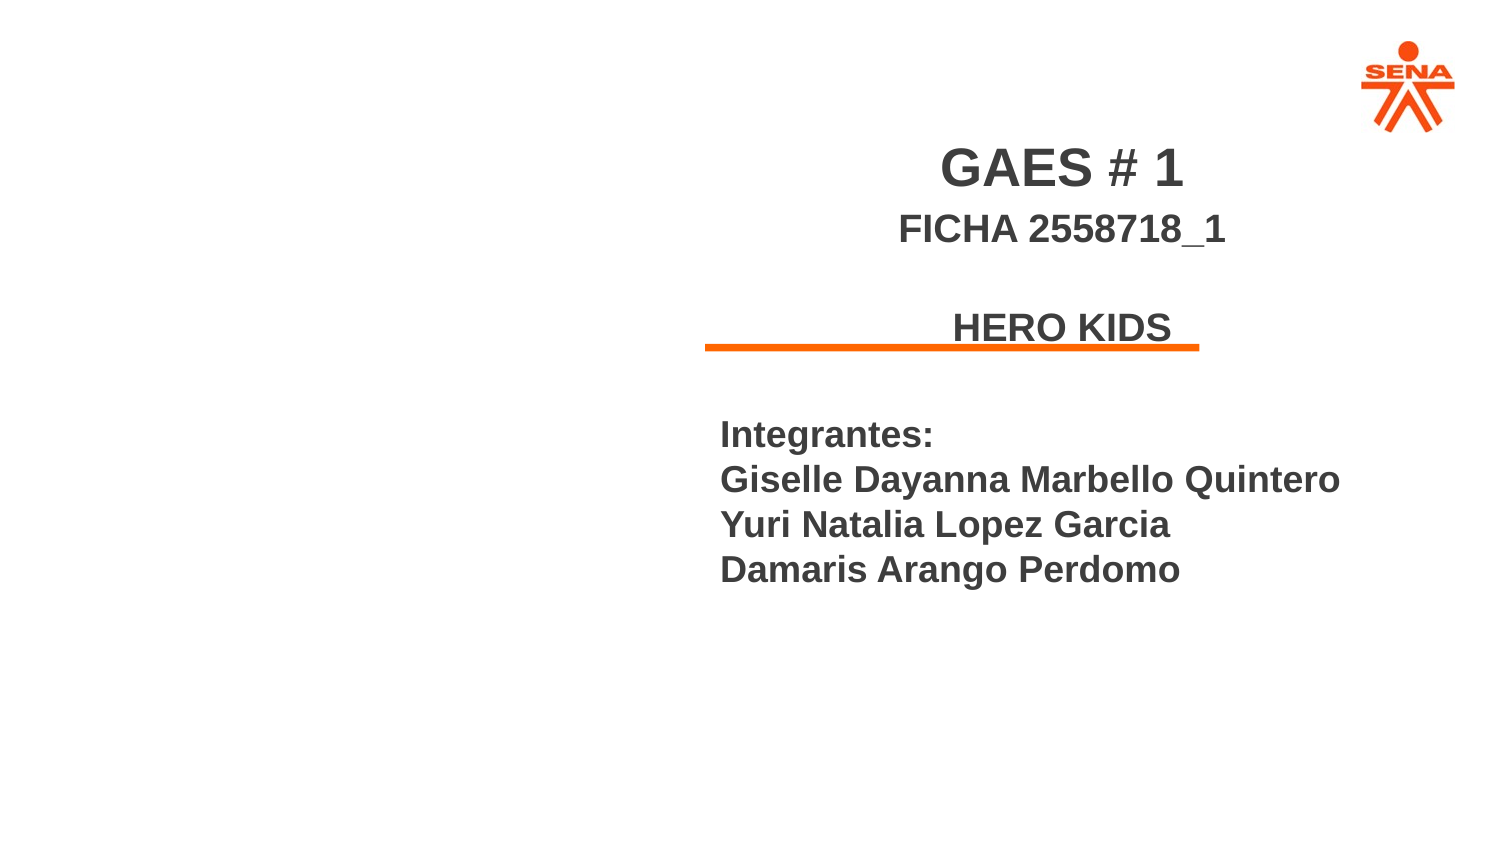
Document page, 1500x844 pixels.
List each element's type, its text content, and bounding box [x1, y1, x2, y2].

text_box [705, 343, 1200, 352]
text_box Integrantes: Giselle Dayanna Marbello Quintero Yuri Natalia Lopez Garcia Damaris Arango Perdomo [718, 407, 1419, 590]
picture [1361, 41, 1455, 133]
text_box FICHA 2558718_1 HERO KIDS [680, 201, 1445, 350]
title GAES # 1 [938, 129, 1187, 201]
